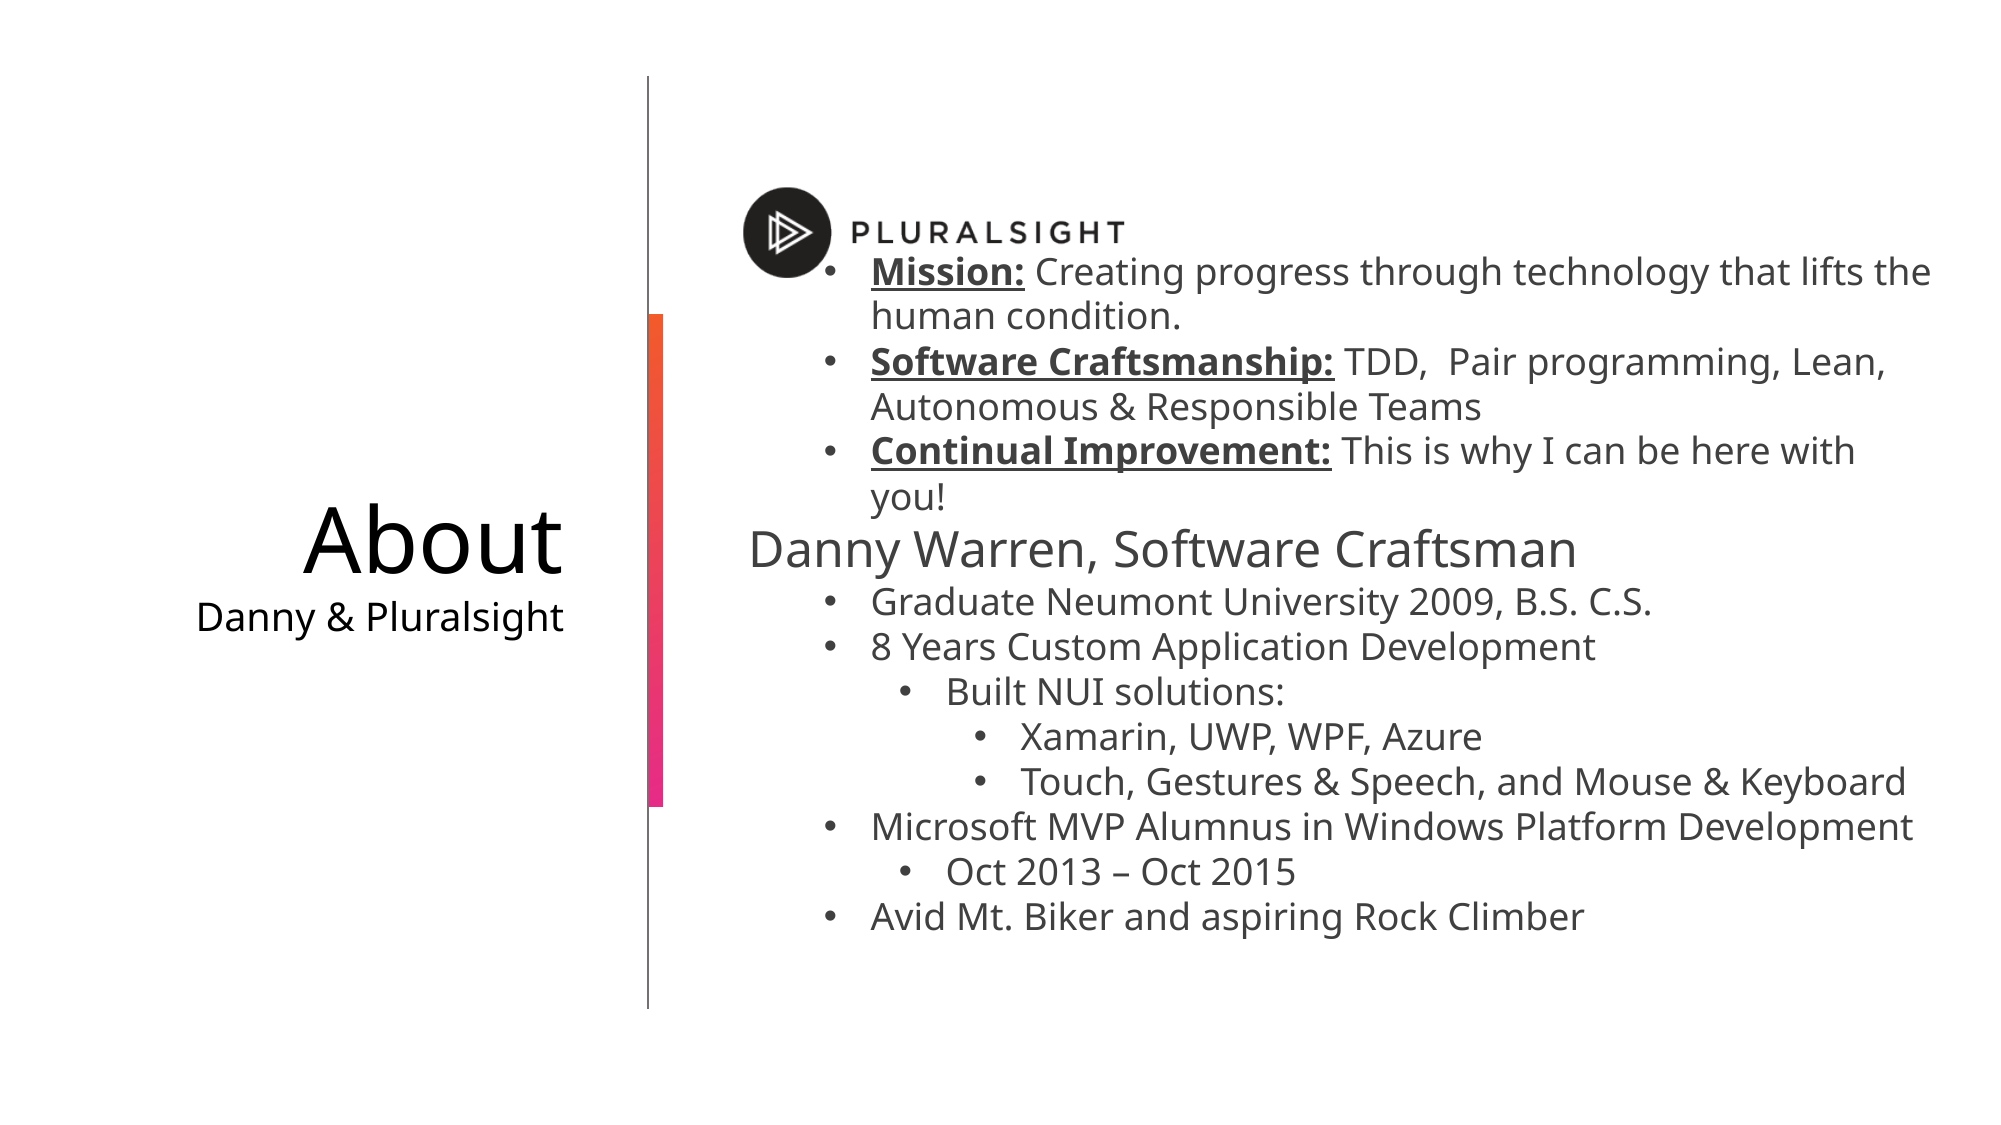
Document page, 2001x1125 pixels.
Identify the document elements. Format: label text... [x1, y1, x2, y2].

picture [717, 118, 1146, 345]
text_box About Danny & Pluralsight [100, 472, 575, 650]
text_box [648, 314, 664, 807]
text_box Mission: Creating progress through technology that lifts the human condition. Software Craftsmanship: TDD, Pair programming, Lean, Autonomous & Responsible Teams Continual Improvement: This is why I can be here with you! Danny Warren, Software Craftsman Graduate Neumont University 2009, B.S. C.S. 8 Years Custom Application Development Built NUI solutions: Xamarin, UWP, WPF, Azure Touch, Gestures & Speech, and Mouse & Keyboard Microsoft MVP Alumnus in Windows Platform Development Oct 2013 – Oct 2015 Avid Mt. Biker and aspiring Rock Climber [737, 176, 1952, 949]
